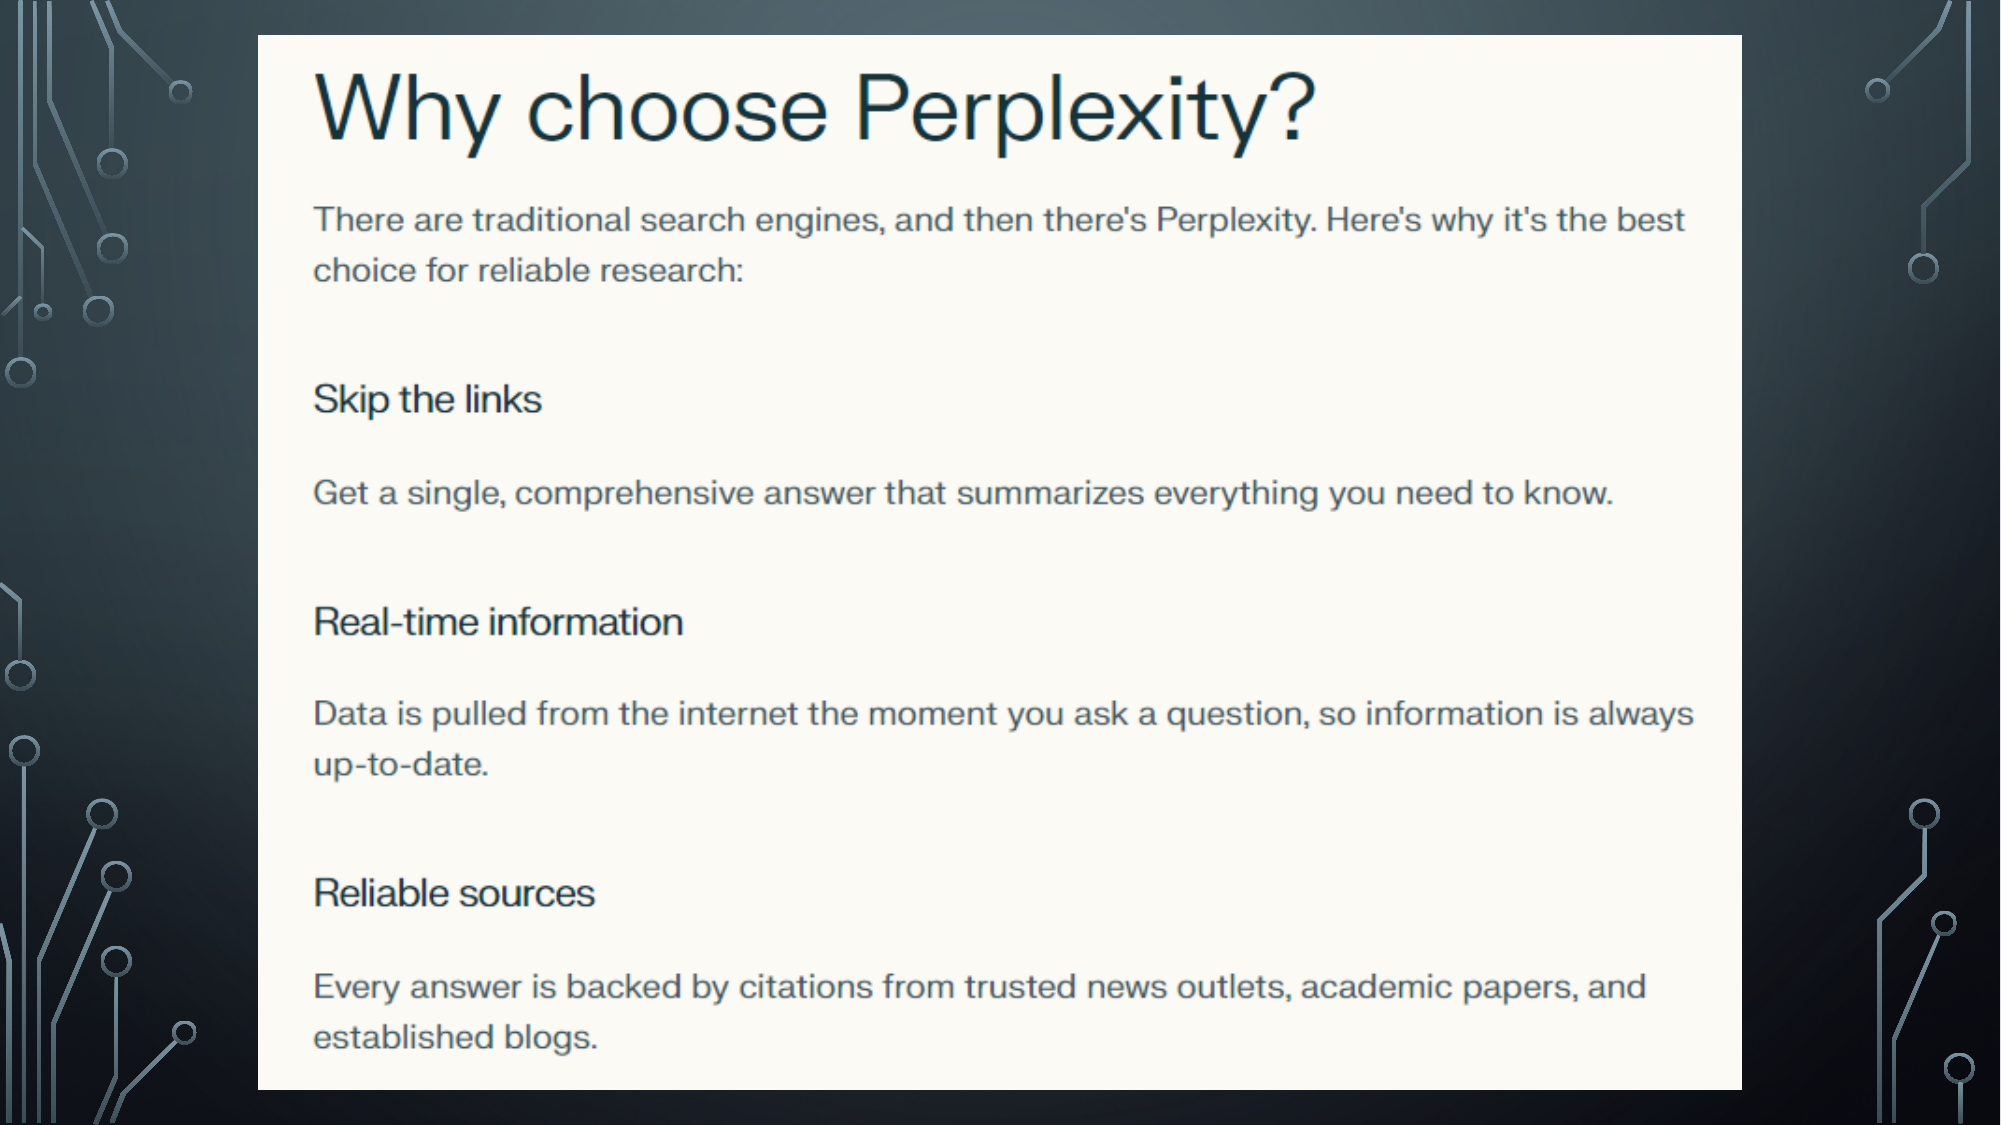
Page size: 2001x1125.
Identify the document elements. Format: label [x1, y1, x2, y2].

picture [258, 35, 1742, 1090]
